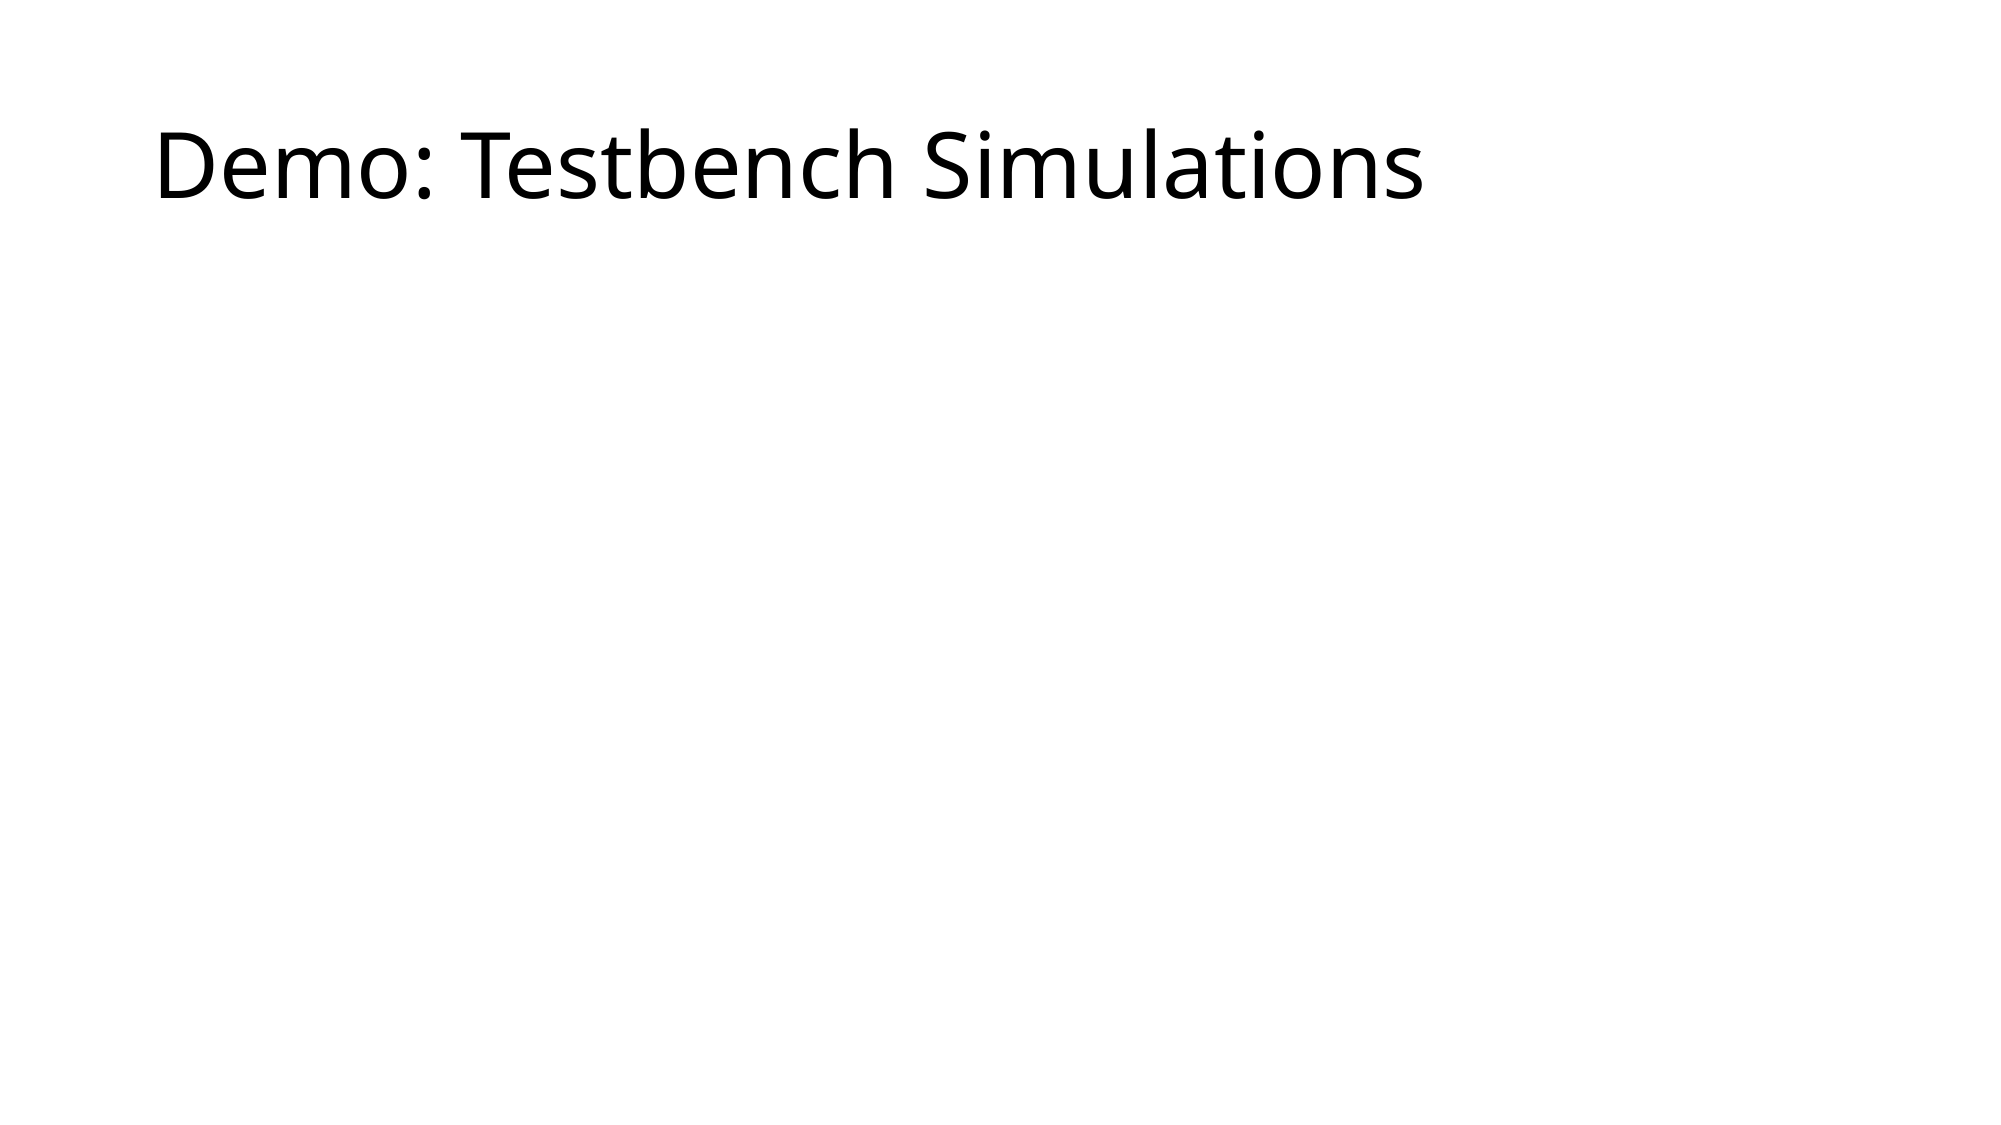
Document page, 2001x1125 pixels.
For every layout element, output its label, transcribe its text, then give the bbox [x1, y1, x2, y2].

title Demo: Testbench Simulations [137, 59, 1863, 278]
